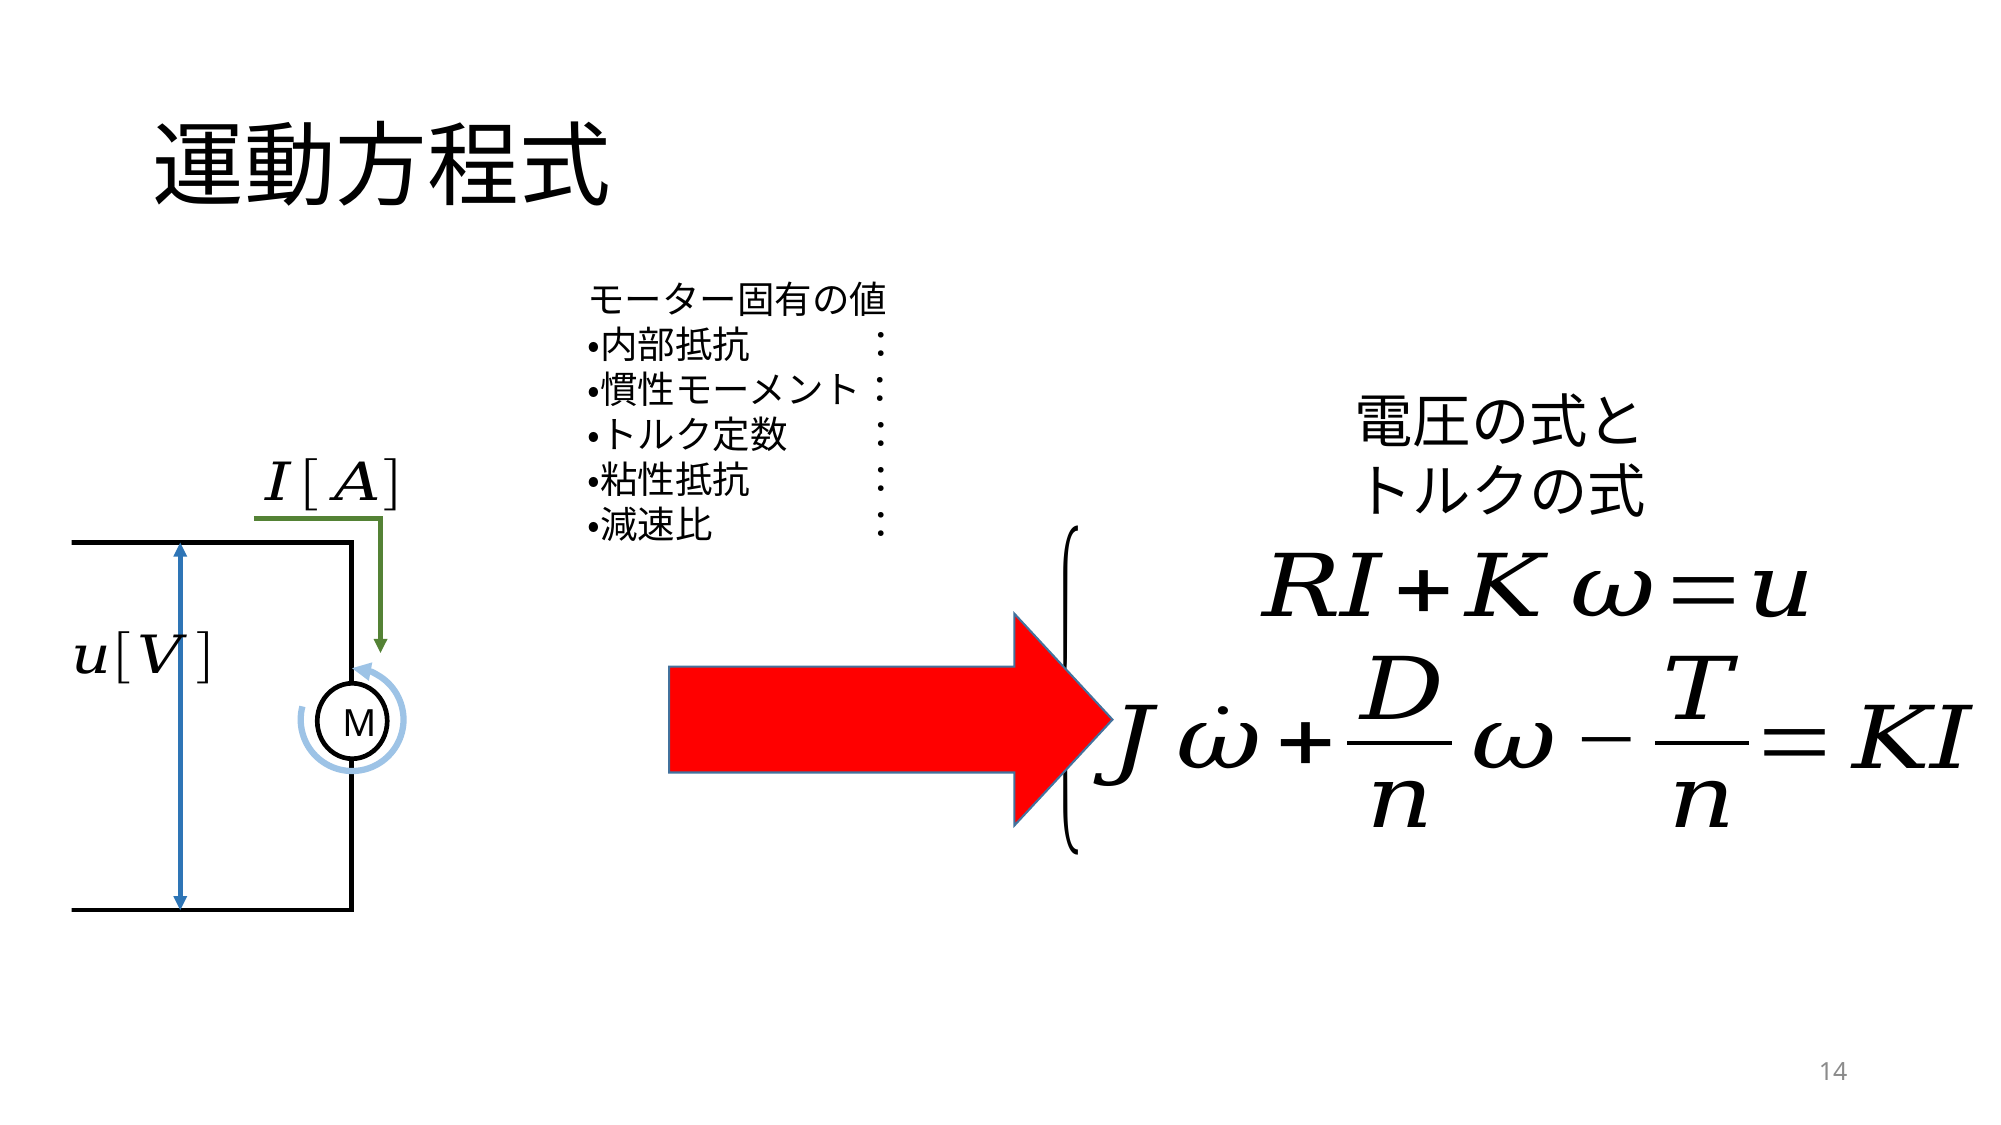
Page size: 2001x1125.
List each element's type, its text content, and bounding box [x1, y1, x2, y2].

text_box [668, 611, 1114, 829]
text_box 電圧の式と トルクの式 [1339, 376, 1695, 531]
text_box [0, 454, 550, 935]
title 運動方程式 [137, 59, 1863, 278]
slide_number 13 [1412, 1042, 1863, 1103]
